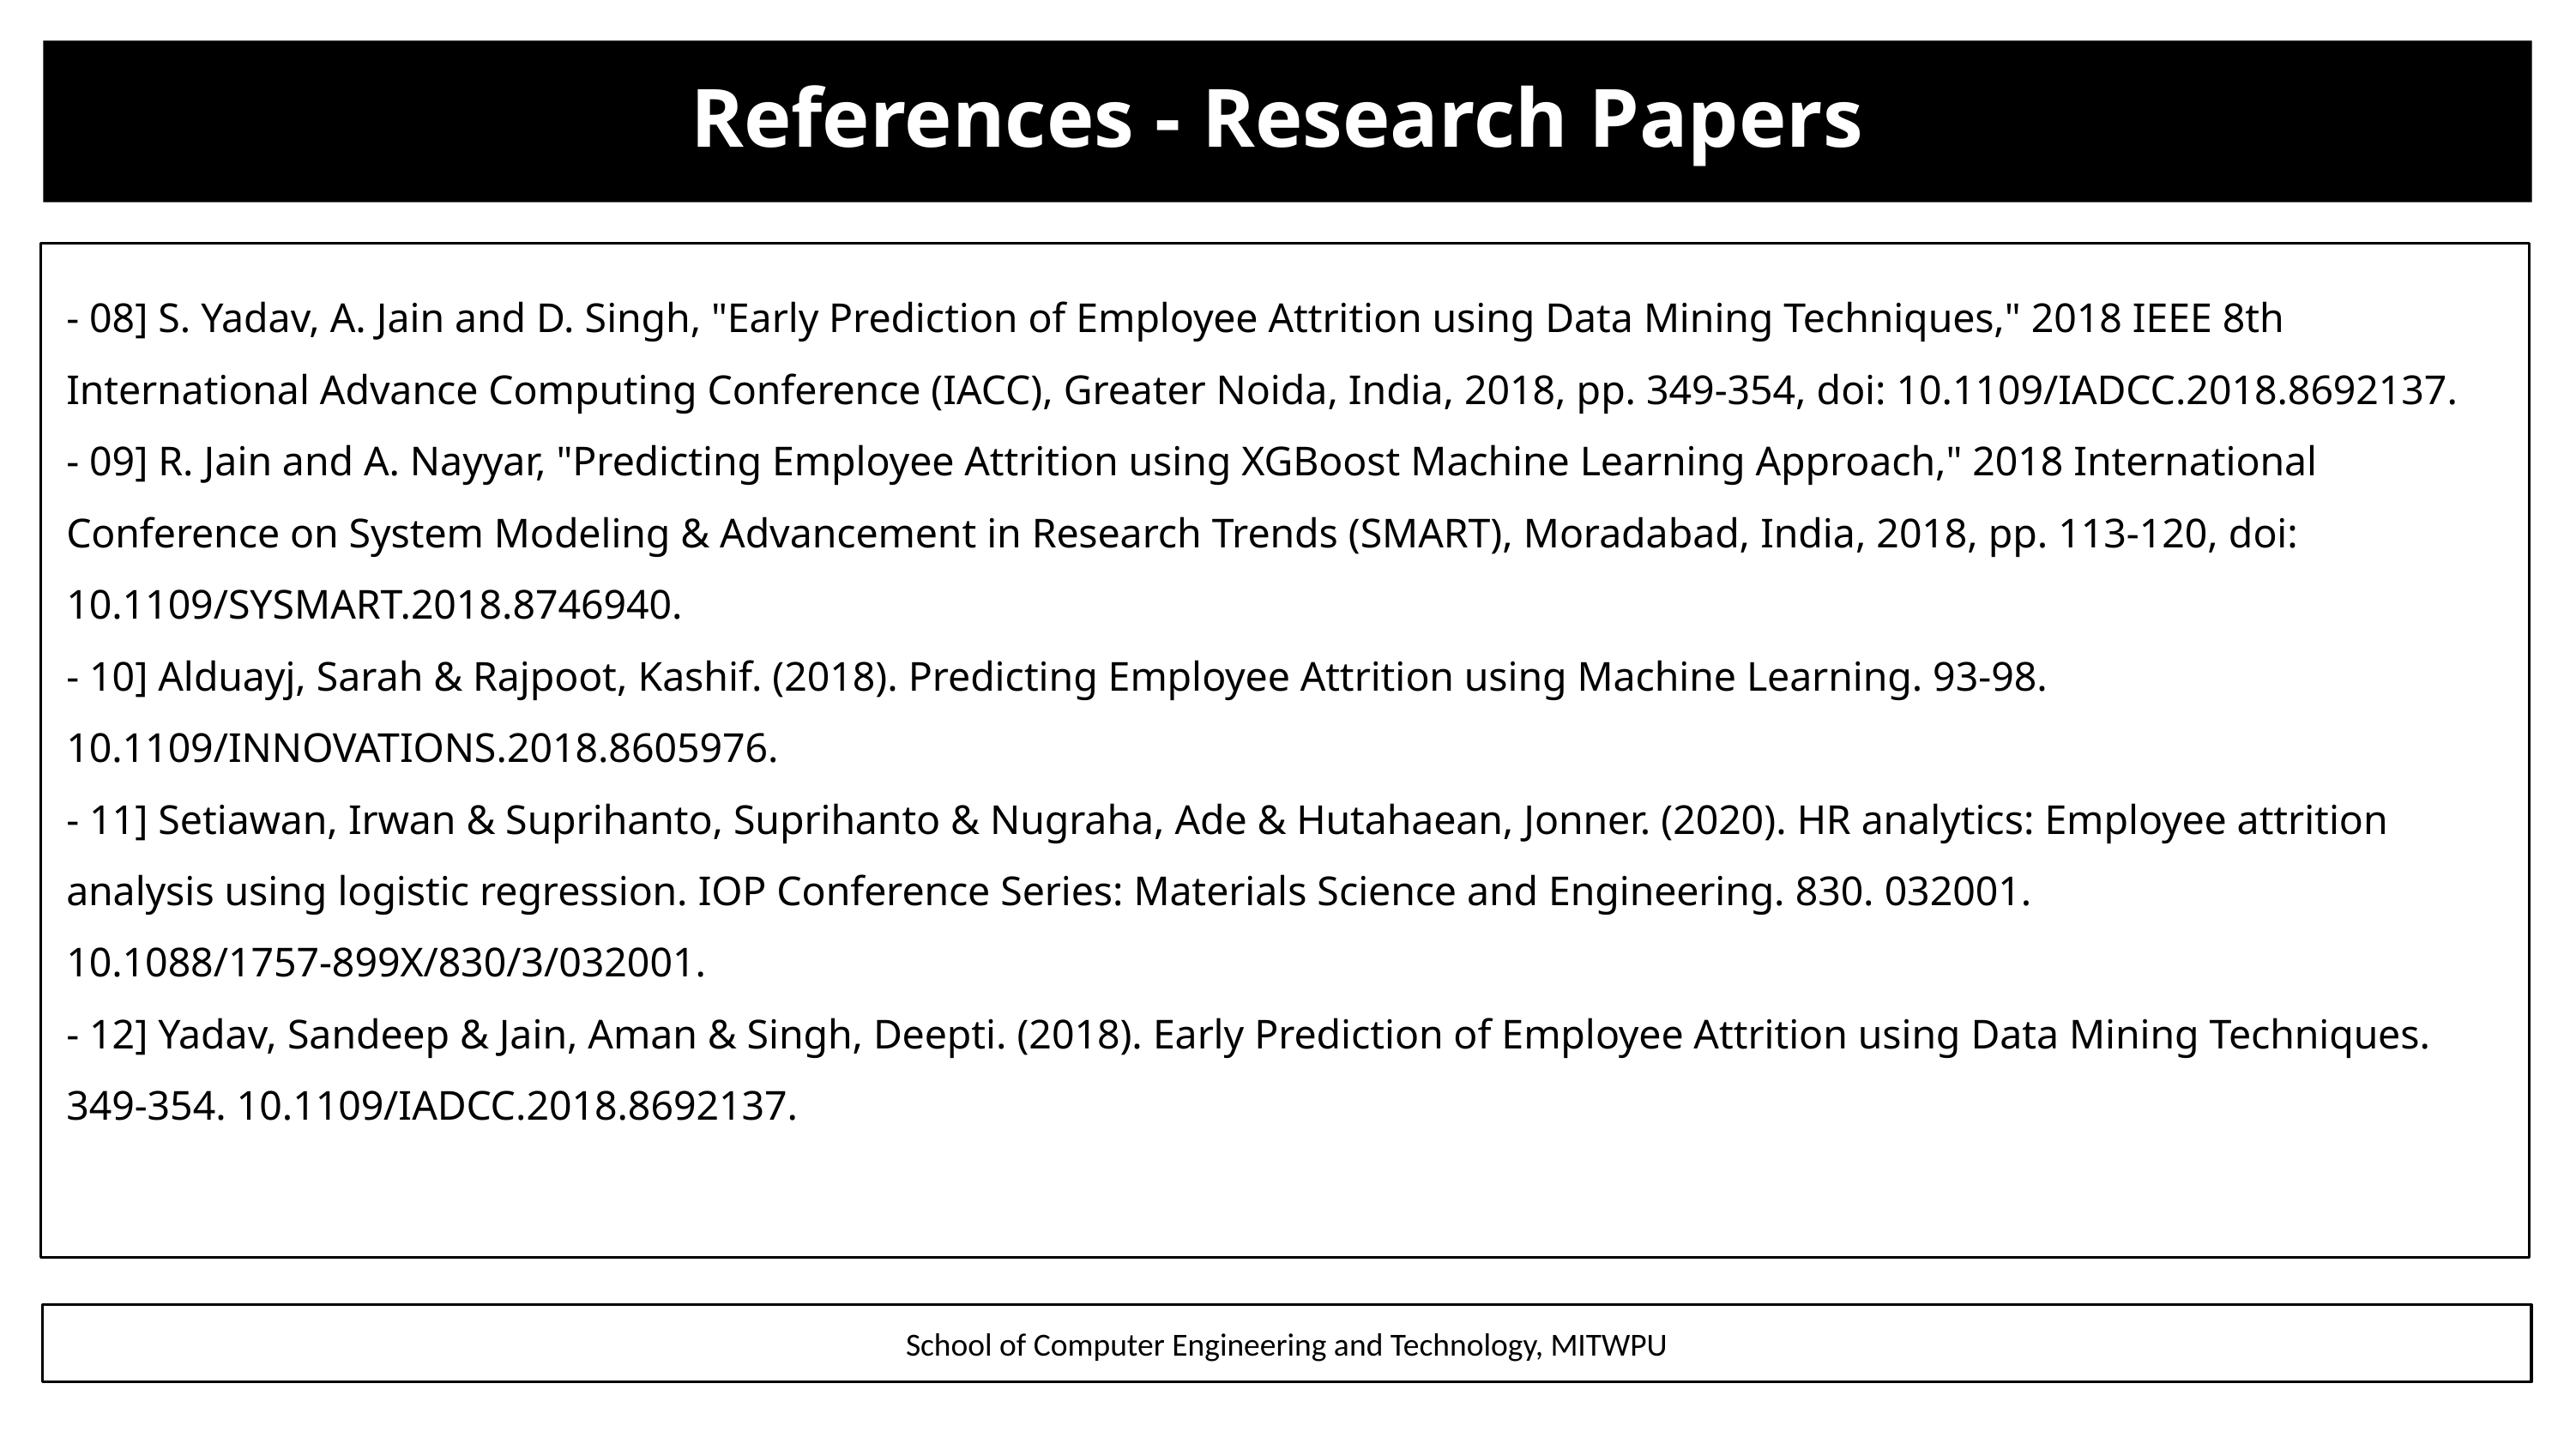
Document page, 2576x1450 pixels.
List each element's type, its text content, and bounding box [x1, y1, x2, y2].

text_box - 08] S. Yadav, A. Jain and D. Singh, "Early Prediction of Employee Attrition using Data Mining Techniques," 2018 IEEE 8th International Advance Computing Conference (IACC), Greater Noida, India, 2018, pp. 349-354, doi: 10.1109/IADCC.2018.8692137. - 09] R. Jain and A. Nayyar, "Predicting Employee Attrition using XGBoost Machine Learning Approach," 2018 International Conference on System Modeling & Advancement in Research Trends (SMART), Moradabad, India, 2018, pp. 113-120, doi: 10.1109/SYSMART.2018.8746940. - 10] Alduayj, Sarah & Rajpoot, Kashif. (2018). Predicting Employee Attrition using Machine Learning. 93-98. 10.1109/INNOVATIONS.2018.8605976. - 11] Setiawan, Irwan & Suprihanto, Suprihanto & Nugraha, Ade & Hutahaean, Jonner. (2020). HR analytics: Employee attrition analysis using logistic regression. IOP Conference Series: Materials Science and Engineering. 830. 032001. 10.1088/1757-899X/830/3/032001. - 12] Yadav, Sandeep & Jain, Aman & Singh, Deepti. (2018). Early Prediction of Employee Attrition using Data Mining Techniques. 349-354. 10.1109/IADCC.2018.8692137. [40, 243, 2530, 1258]
text_box School of Computer Engineering and Technology, MITWPU [42, 1304, 2531, 1382]
title References - Research Papers [43, 40, 2532, 202]
